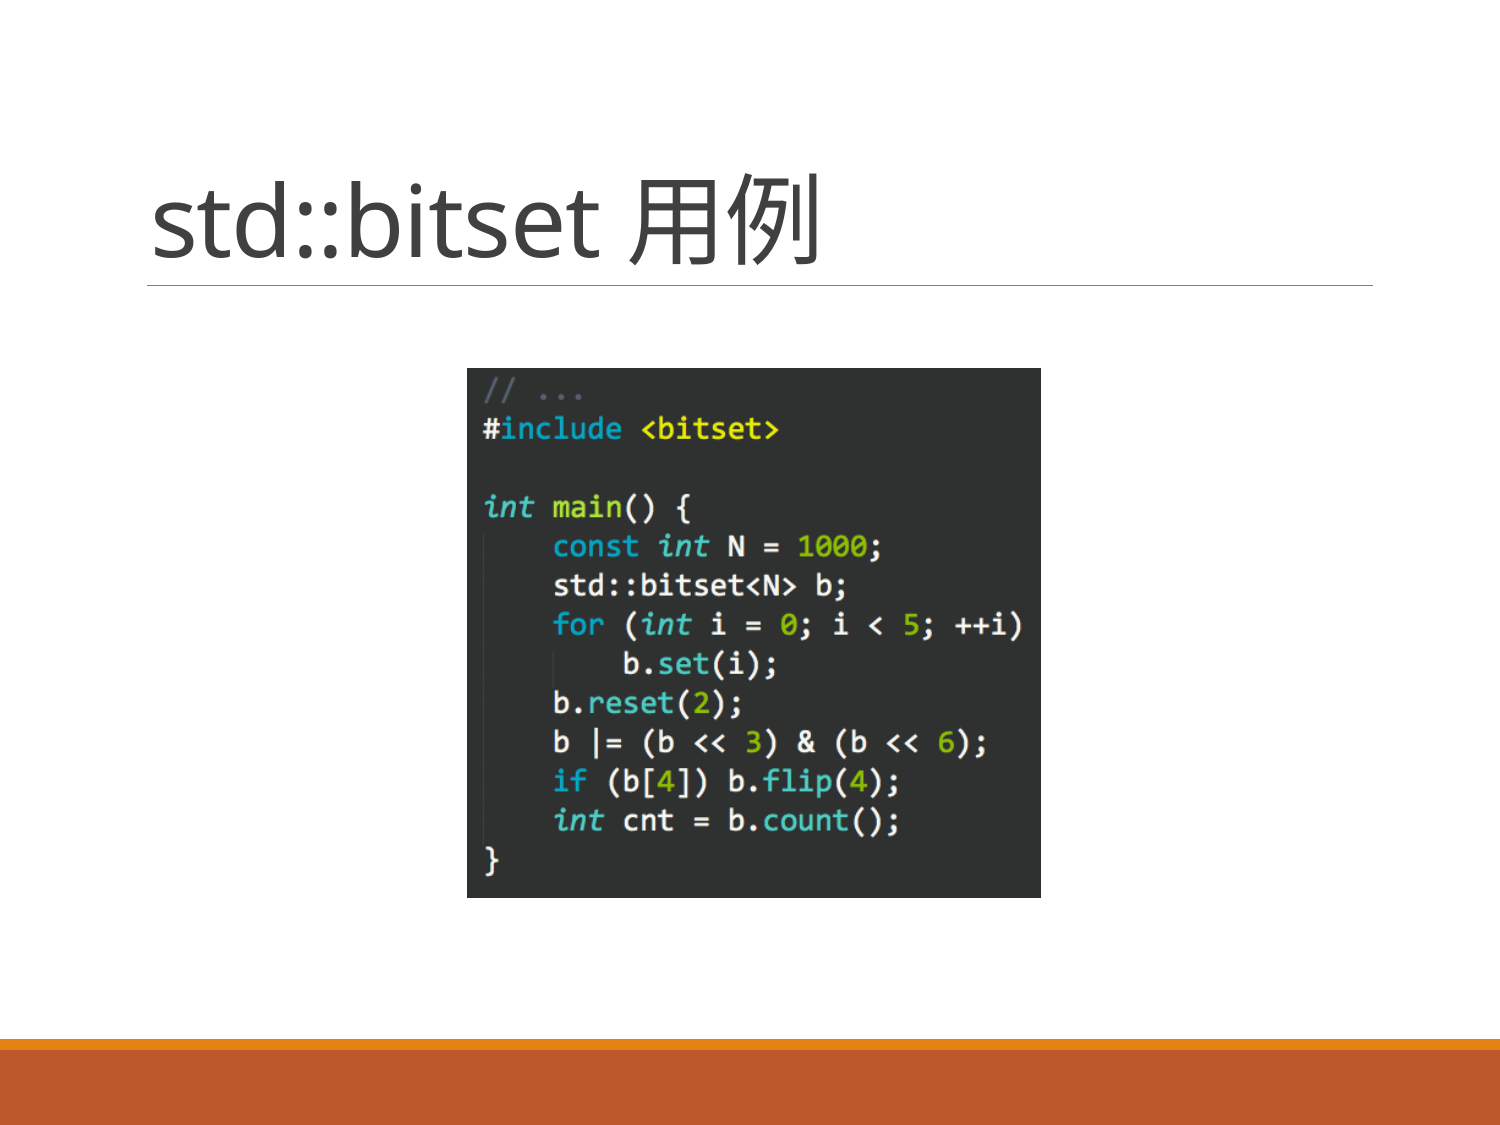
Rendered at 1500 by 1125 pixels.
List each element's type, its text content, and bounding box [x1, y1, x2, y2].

picture [466, 367, 1041, 898]
title std::bitset用例 [135, 47, 1373, 285]
